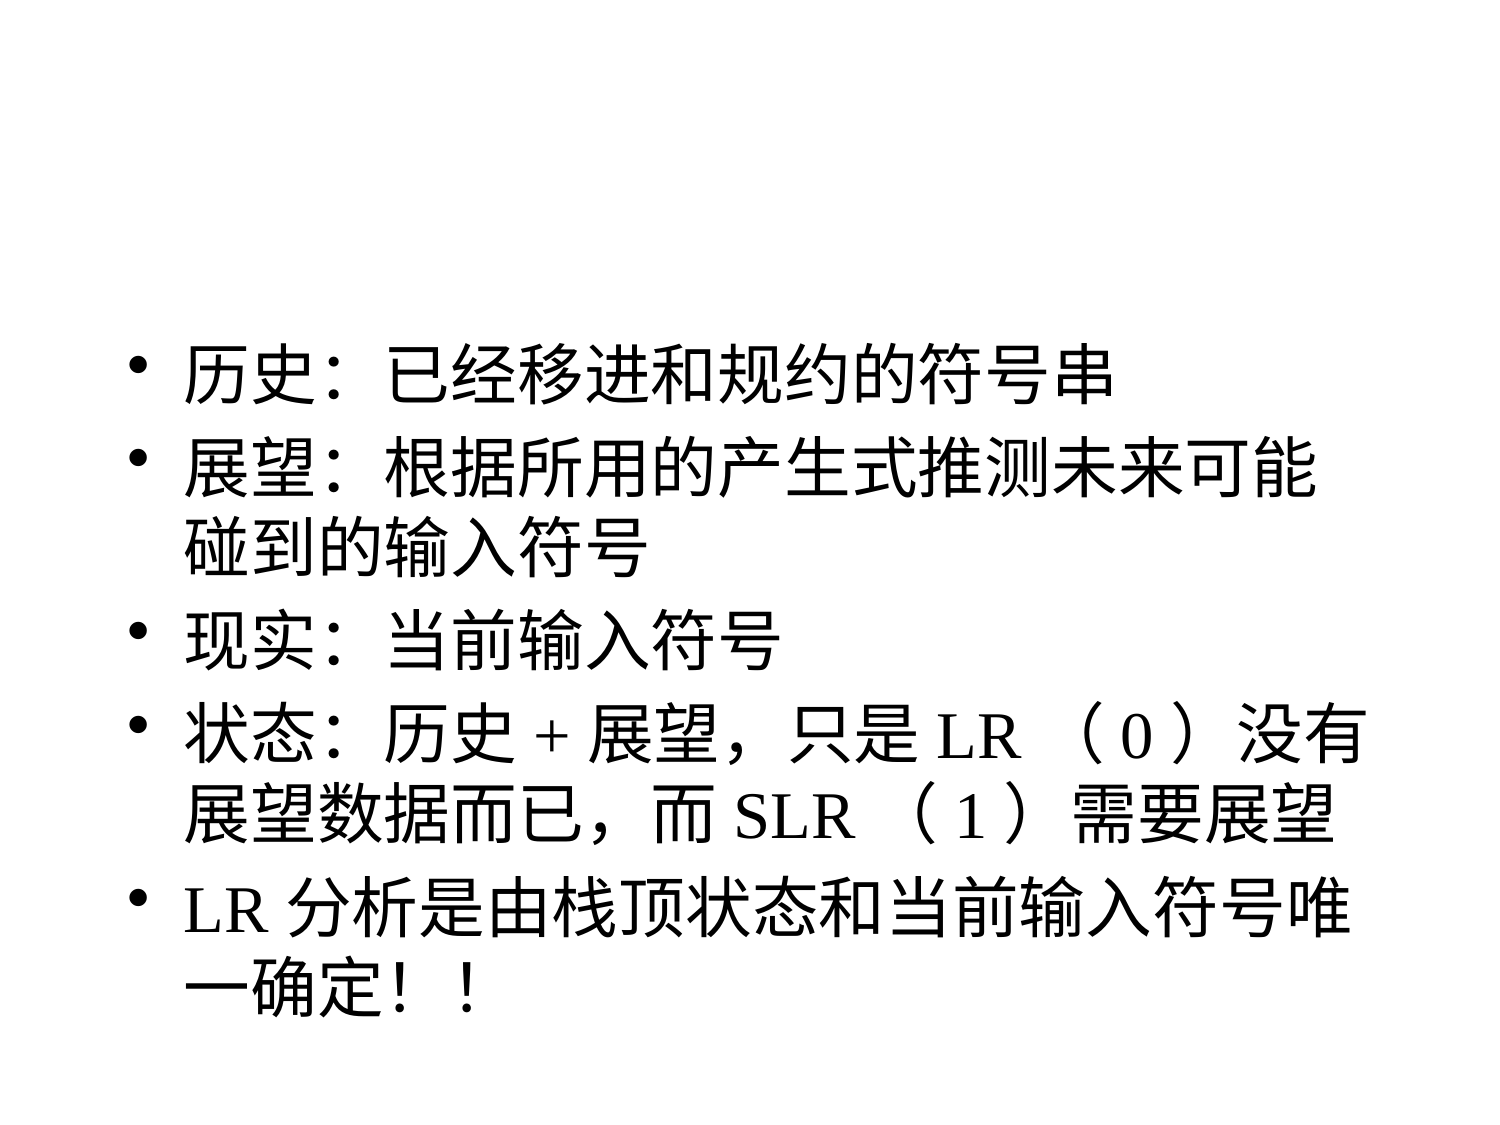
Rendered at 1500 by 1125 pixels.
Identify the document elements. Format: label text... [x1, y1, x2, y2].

list 历史：已经移进和规约的符号串 展望：根据所用的产生式推测未来可能碰到的输入符号 现实：当前输入符号 状态：历史+展望，只是LR（0）没有展望数据而已，而SLR（1）需要展望 LR分析是由栈顶状态和当前输入符号唯一确定！！ [112, 324, 1388, 1001]
